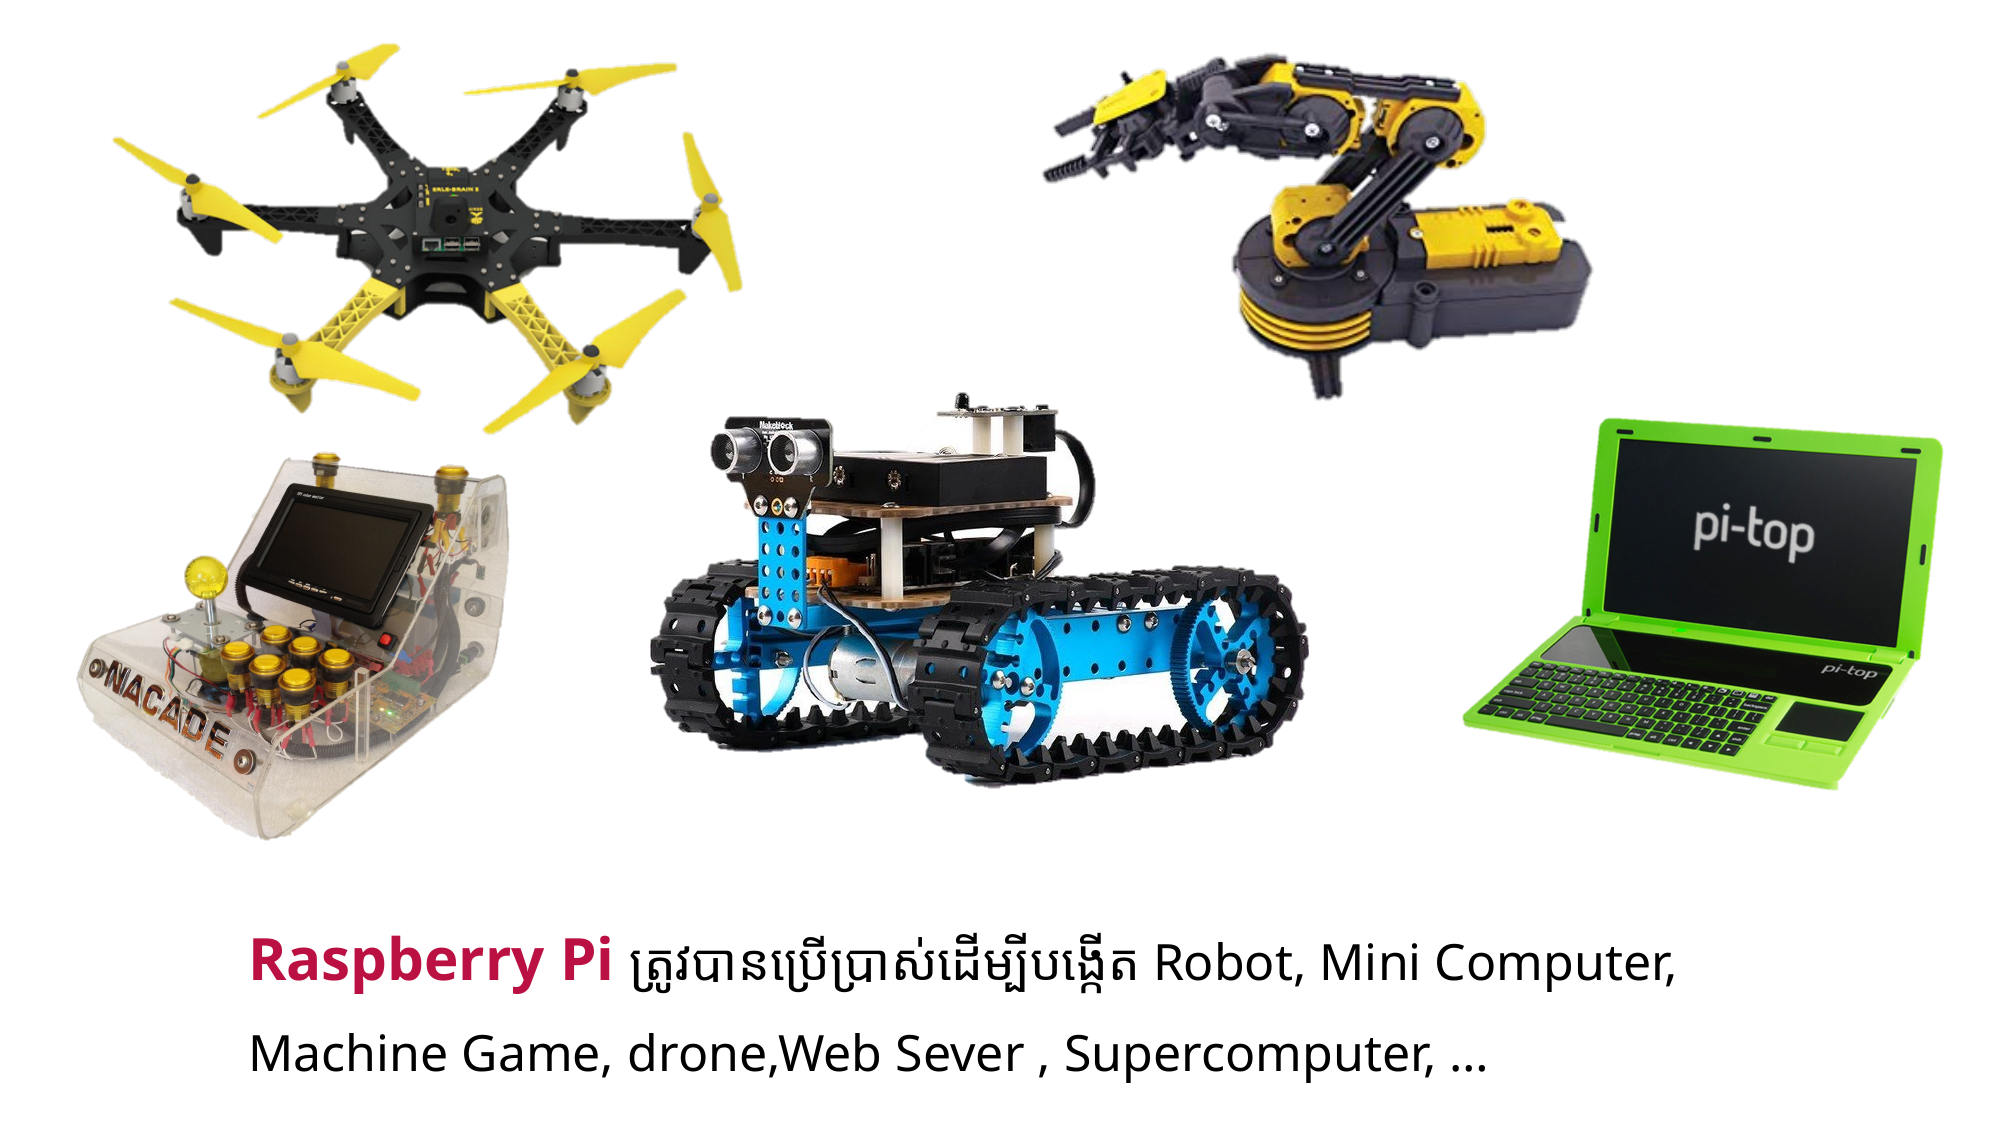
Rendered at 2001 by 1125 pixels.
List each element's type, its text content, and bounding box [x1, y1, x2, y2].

text_box Raspberry Pi ត្រូវបានប្រើប្រាស់ដើម្បីបង្កើត Robot, Mini Computer, Machine Game, drone,Web Sever , Supercomputer, … [233, 879, 1767, 1089]
picture [4, 0, 1961, 881]
